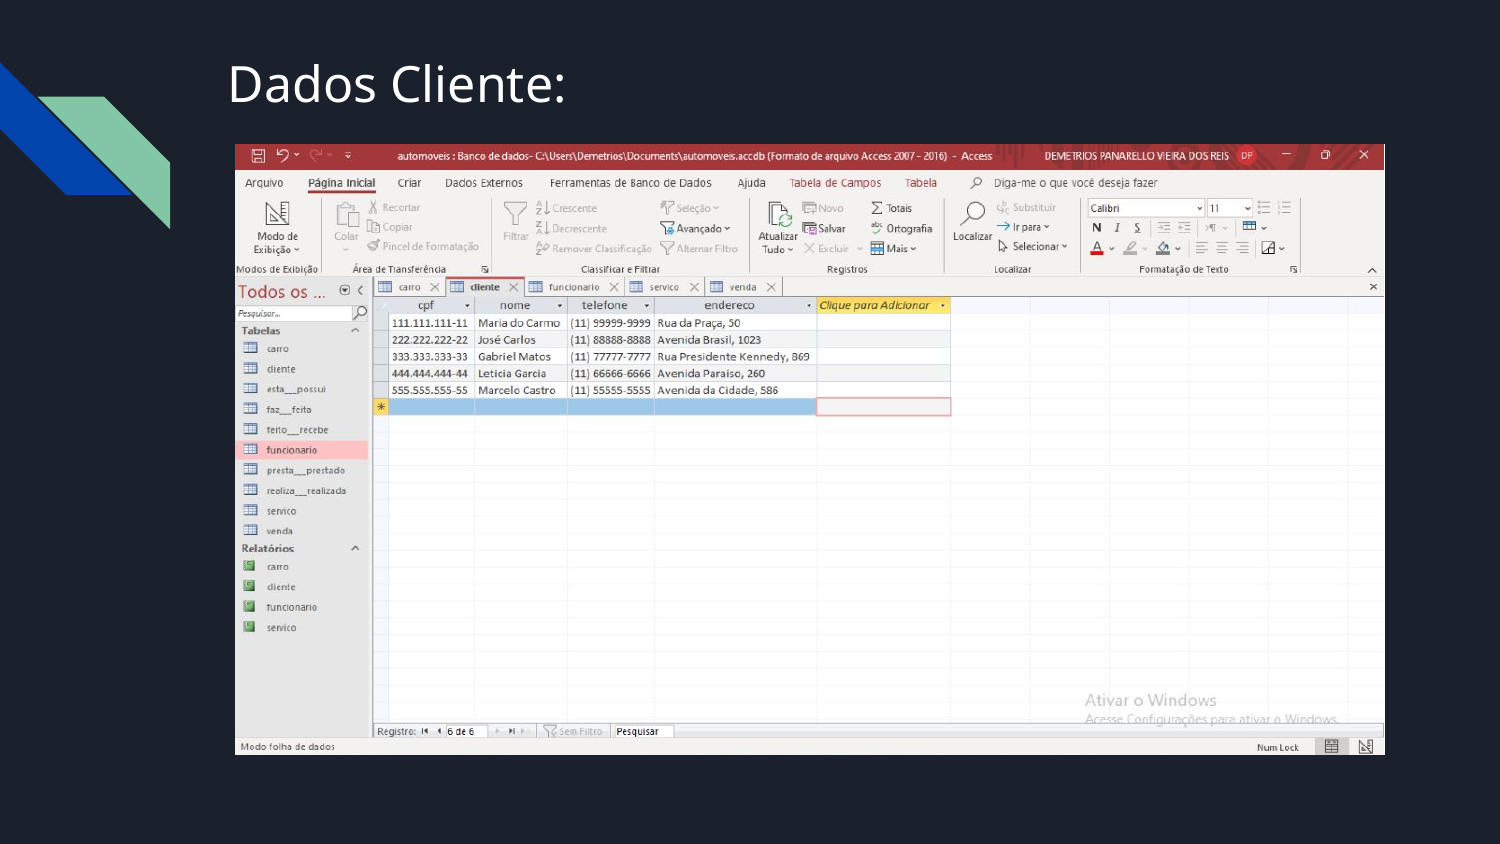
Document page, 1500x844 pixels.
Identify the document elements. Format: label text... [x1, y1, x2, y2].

picture [235, 144, 1385, 755]
title Dados Cliente: [212, 33, 1368, 184]
